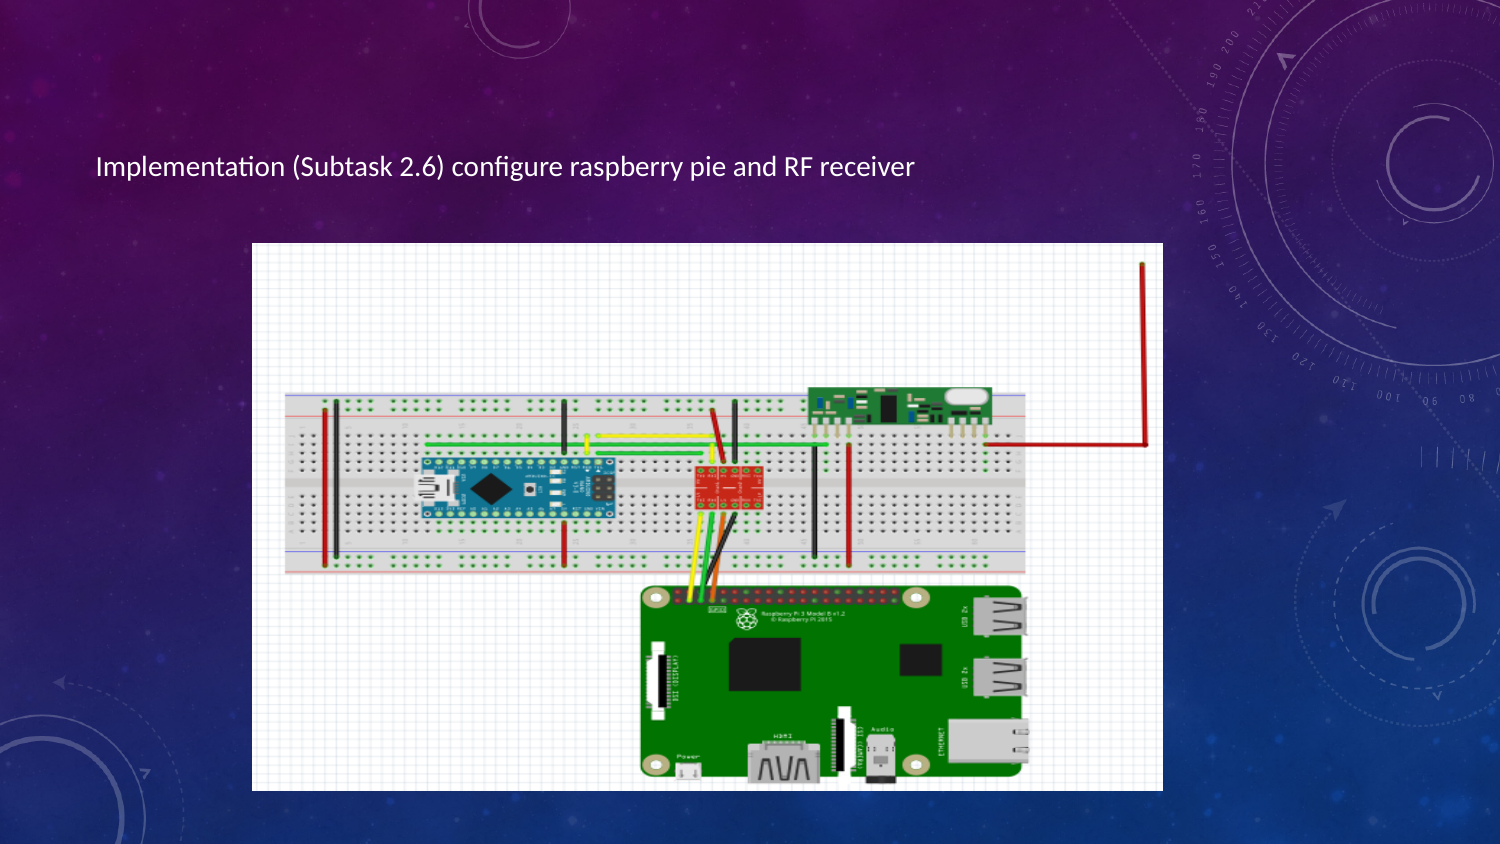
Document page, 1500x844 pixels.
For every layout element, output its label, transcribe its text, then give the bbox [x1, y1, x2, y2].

picture [0, 0, 1500, 844]
title Implementation (Subtask 2.6) configure raspberry pie and RF receiver [84, 75, 1331, 255]
